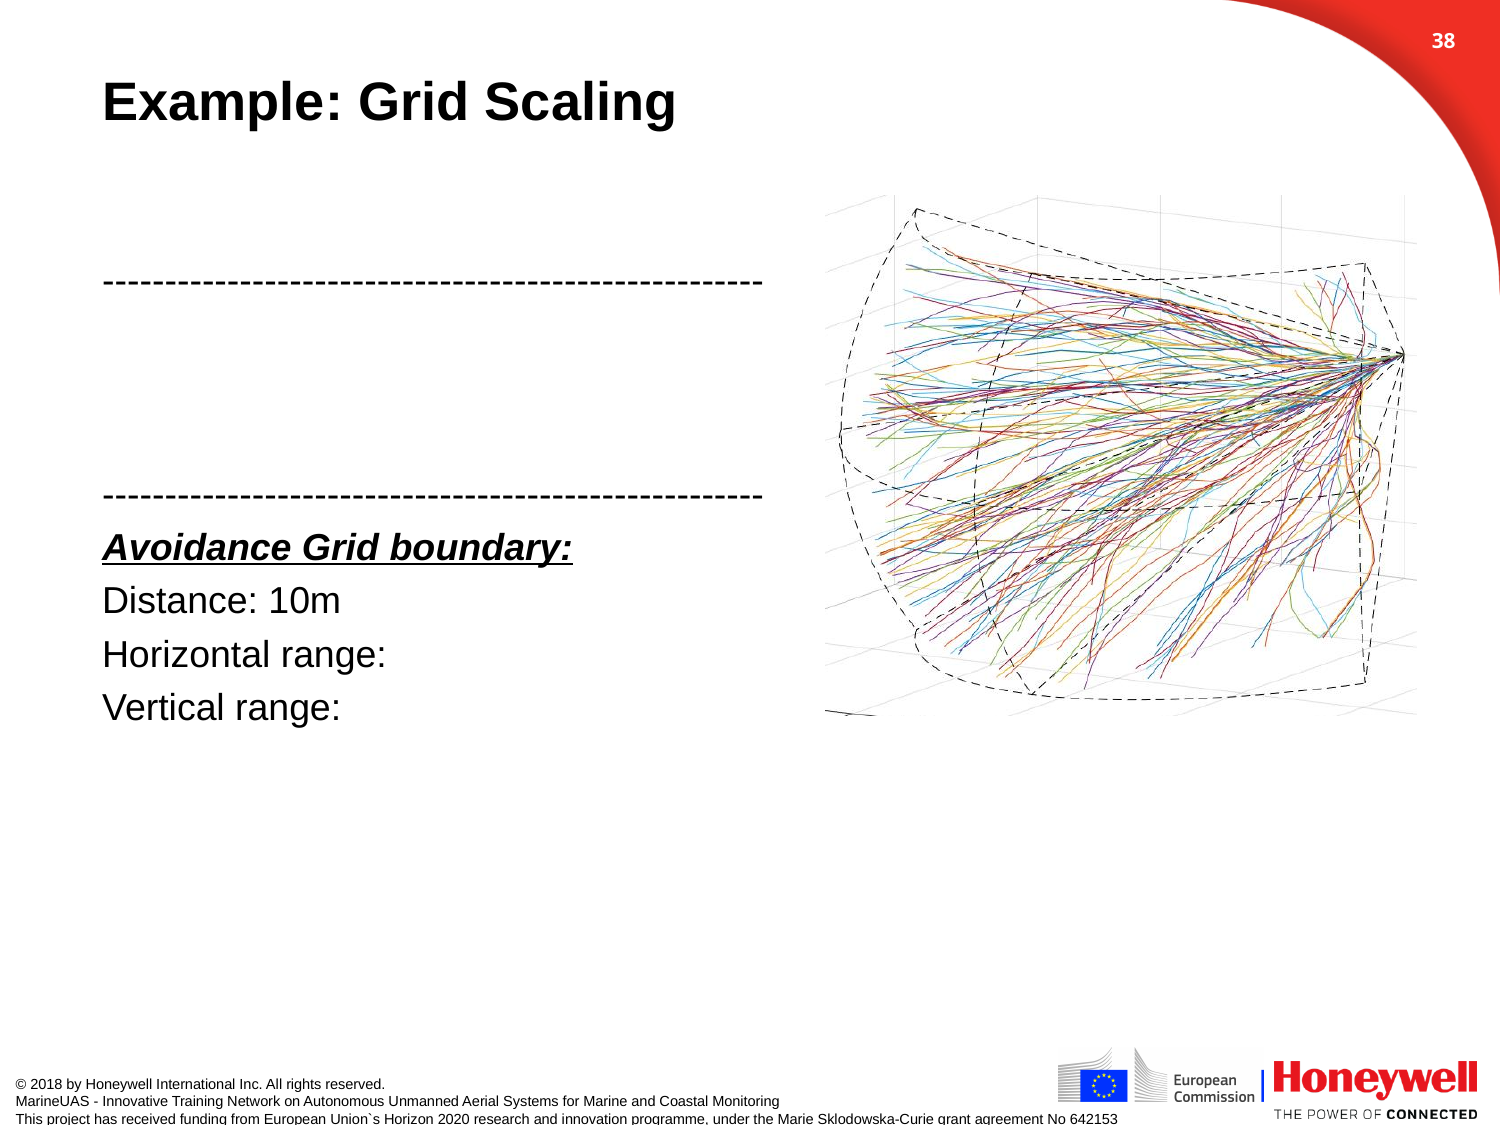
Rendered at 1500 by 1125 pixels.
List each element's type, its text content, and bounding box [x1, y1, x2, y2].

picture [824, 0, 1500, 717]
picture [1274, 1061, 1477, 1119]
slide_number 37 [1416, 0, 1500, 83]
title Example: Grid Scaling [86, 58, 1347, 141]
picture [1058, 1047, 1264, 1102]
